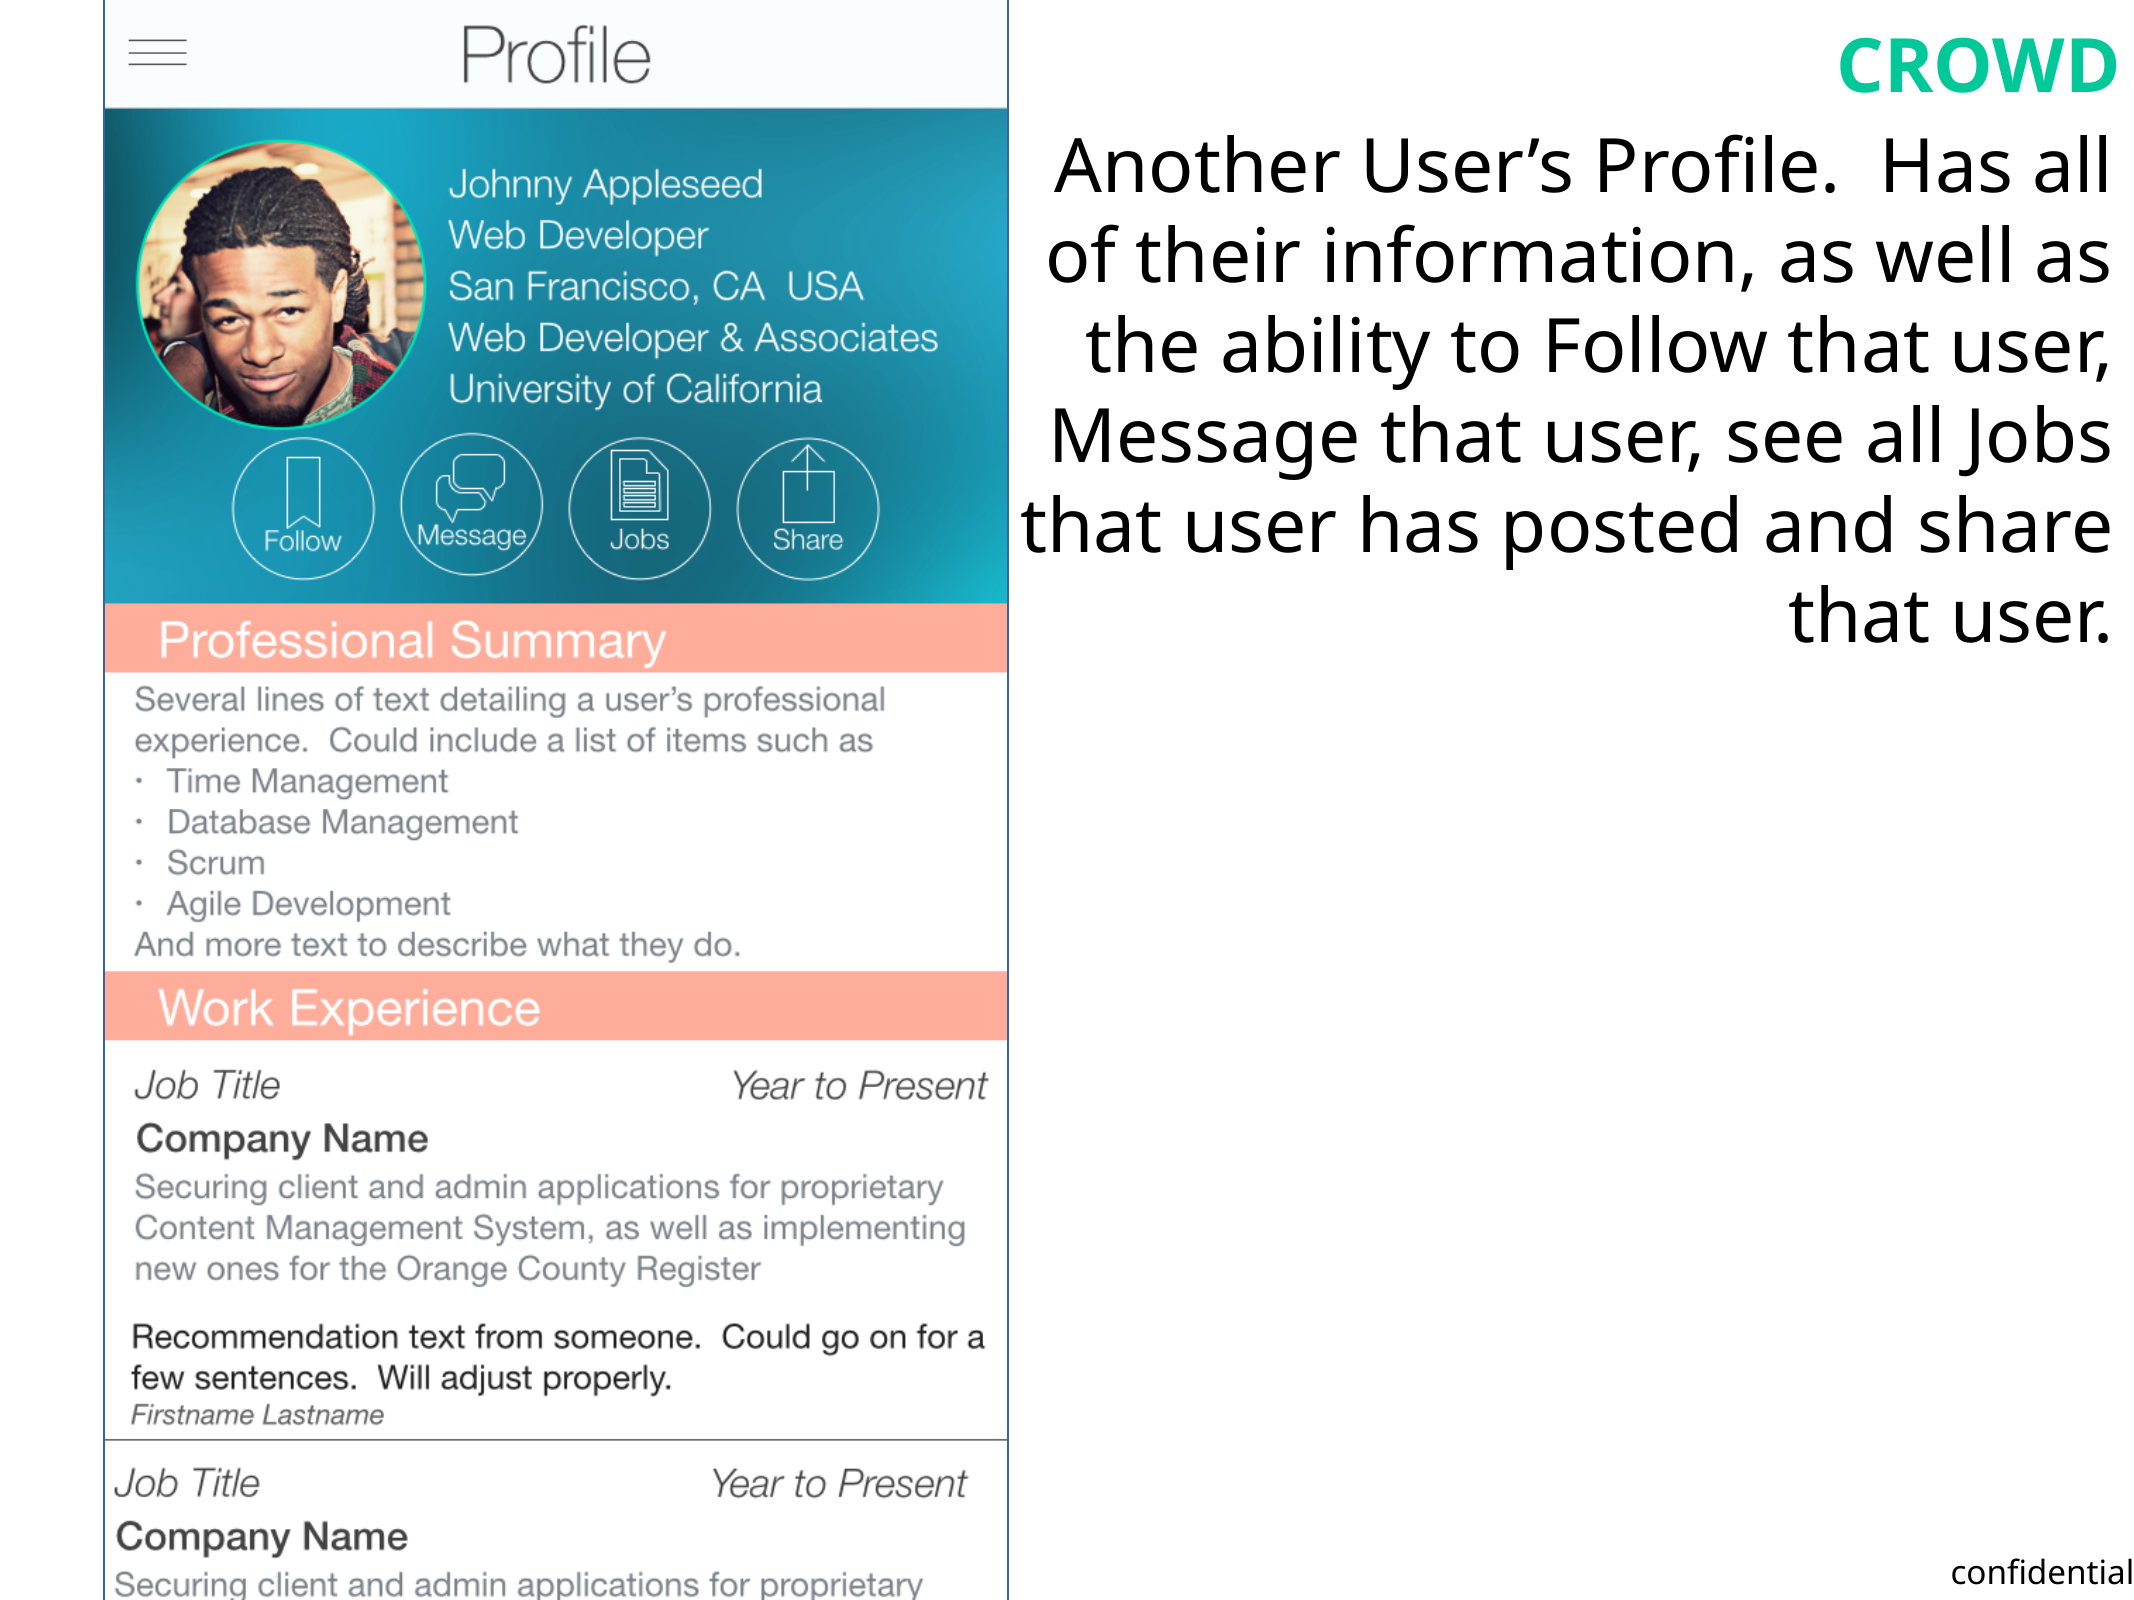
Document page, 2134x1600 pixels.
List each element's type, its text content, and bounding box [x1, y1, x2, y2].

text_box Another User’s Profile. Has all of their information, as well as the ability to Follow that user, Message that user, see all Jobs that user has posted and share that user. [1015, 109, 2122, 666]
picture [104, 0, 1007, 1600]
